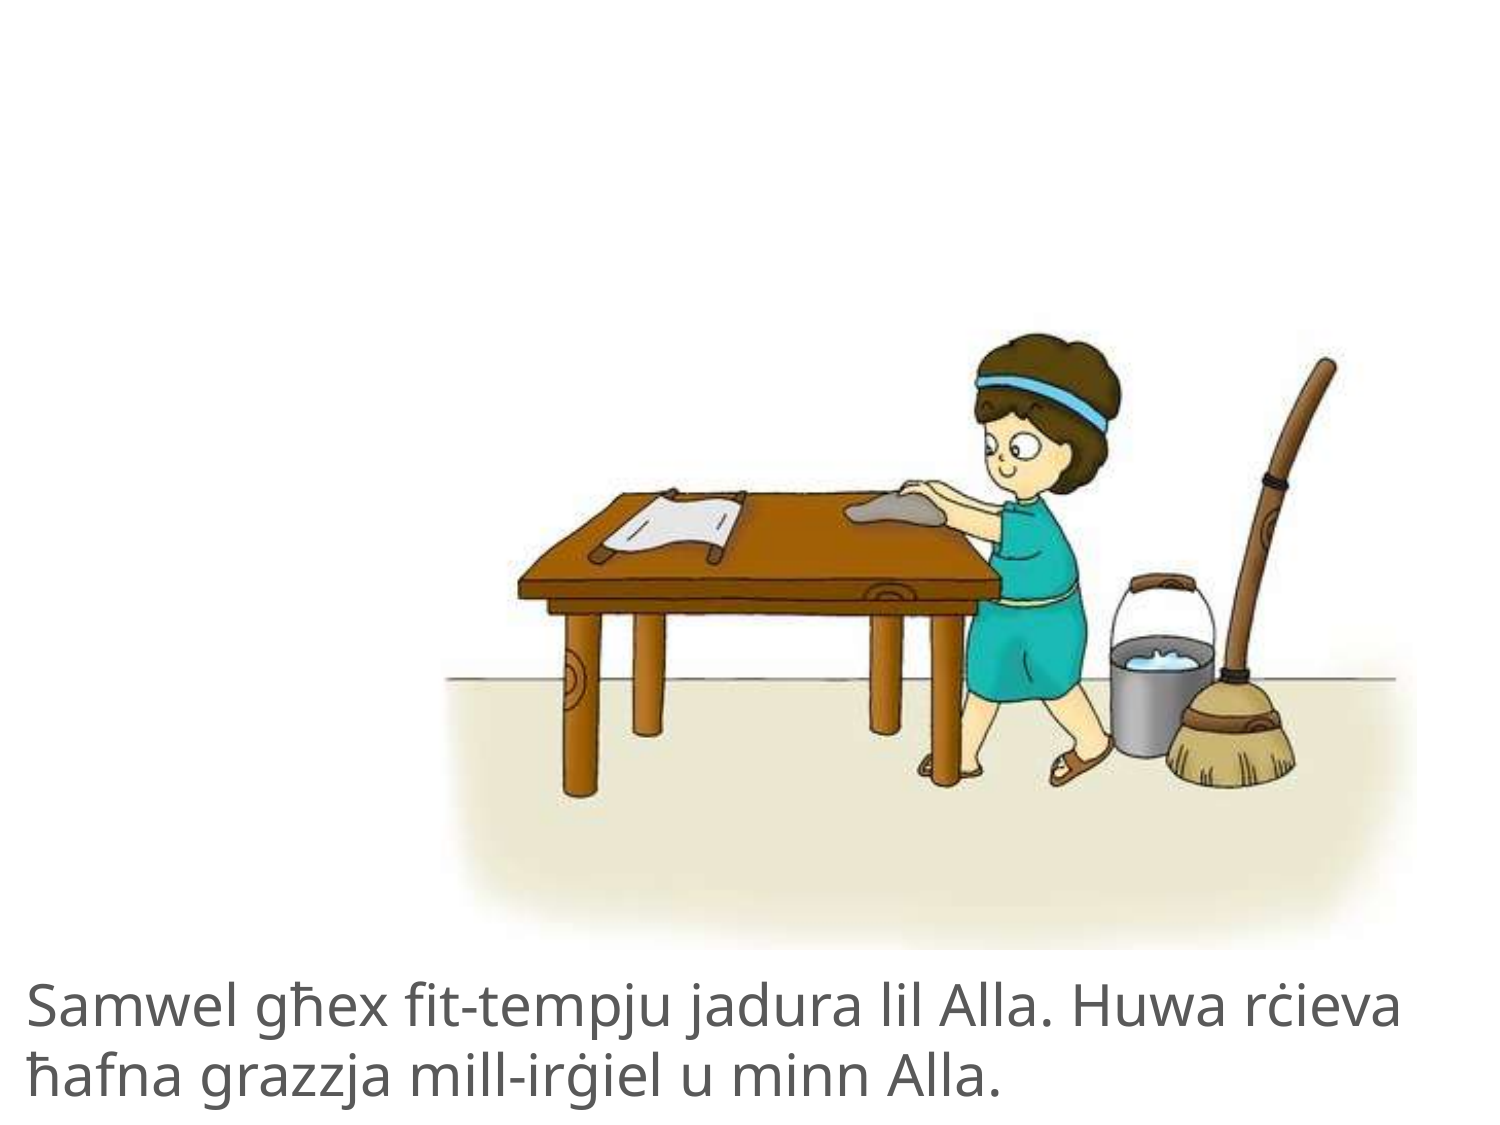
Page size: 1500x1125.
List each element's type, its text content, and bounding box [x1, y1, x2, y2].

picture [80, 1, 1418, 950]
text_box Samwel għex fit-tempju jadura lil Alla. Huwa rċieva ħafna grazzja mill-irġiel u minn Alla. [11, 961, 1498, 1116]
